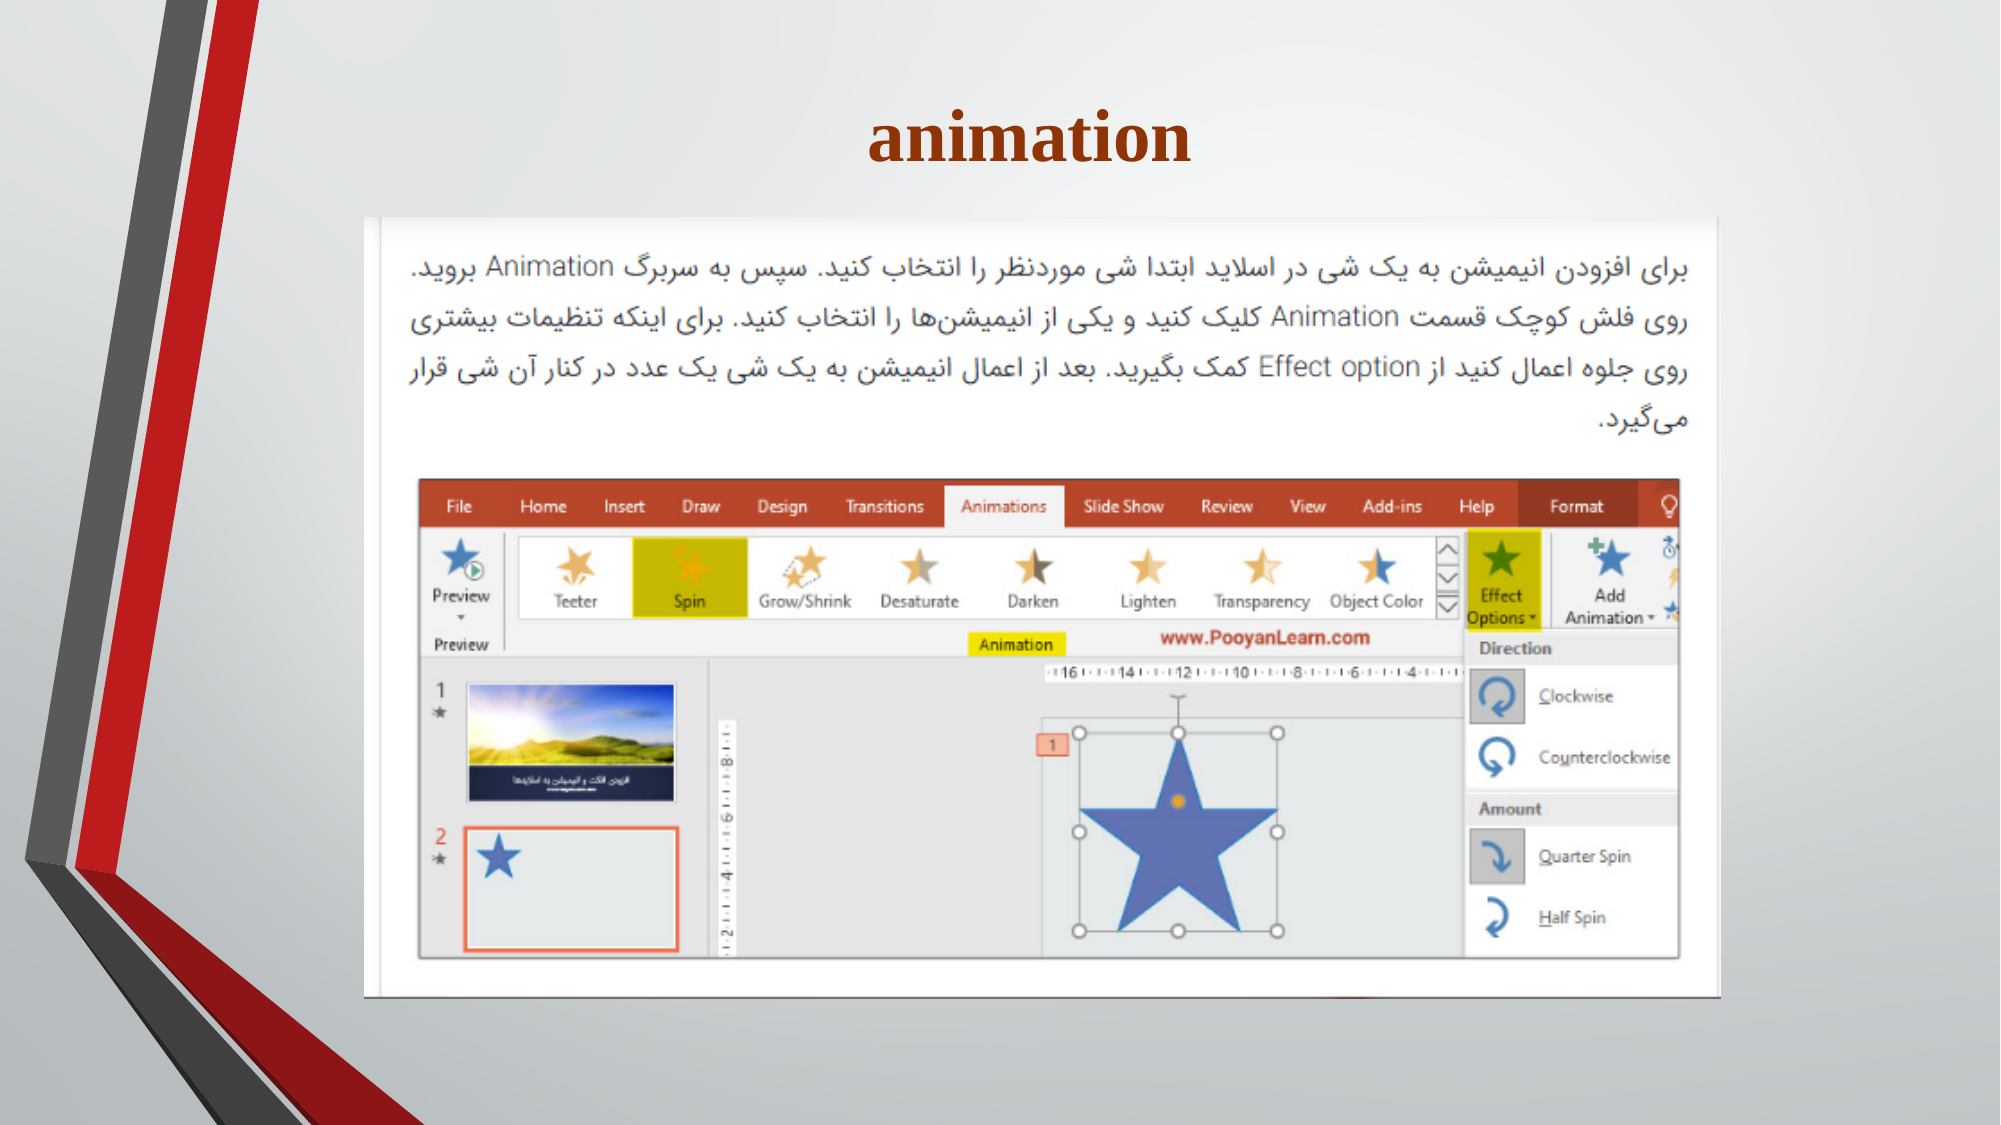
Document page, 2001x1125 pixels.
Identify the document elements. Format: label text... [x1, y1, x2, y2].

text_box animation [413, 79, 1208, 185]
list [364, 217, 1721, 999]
